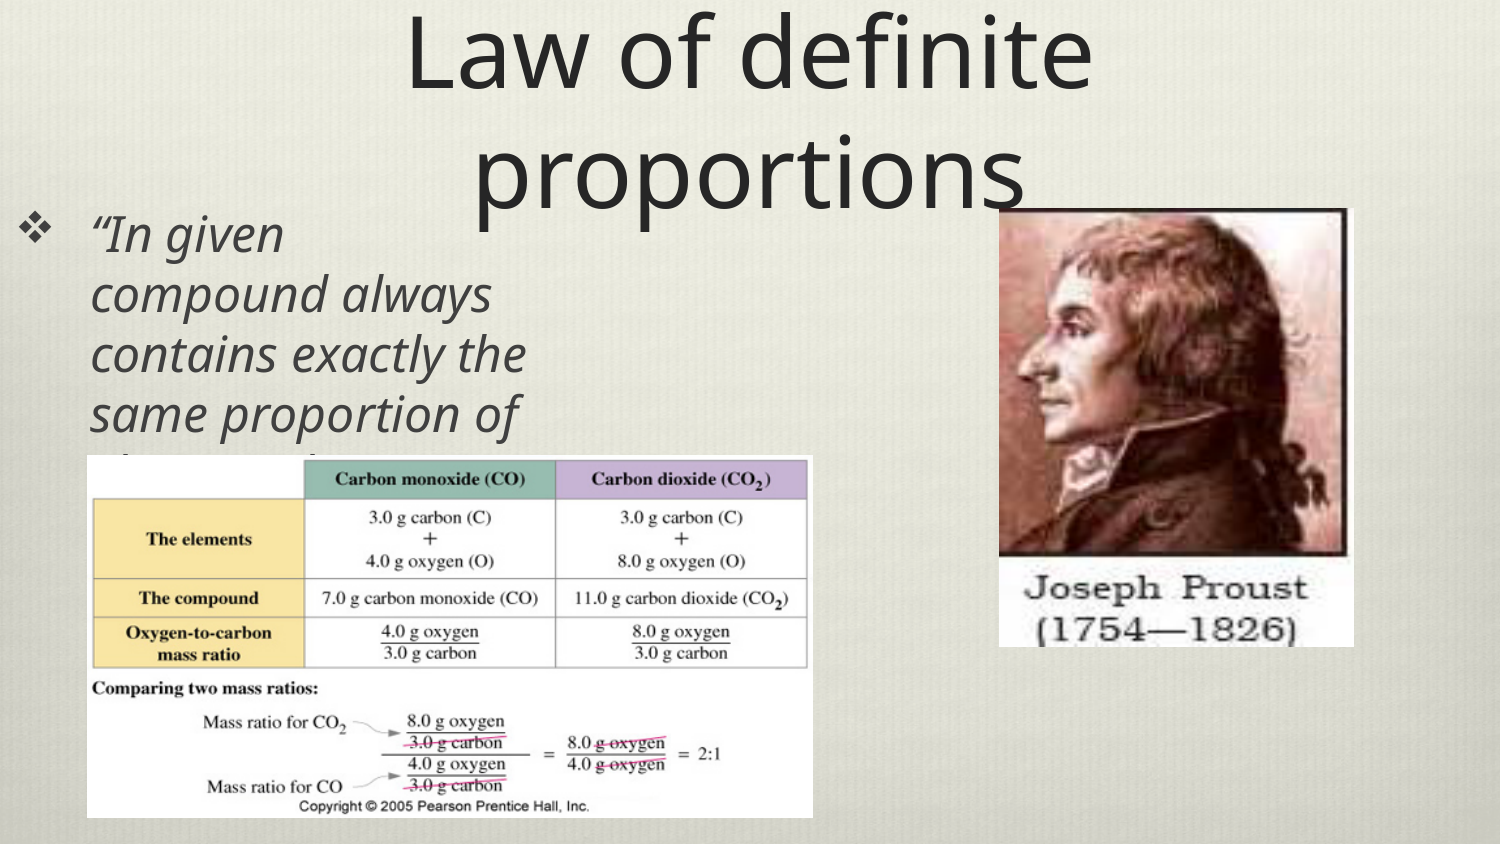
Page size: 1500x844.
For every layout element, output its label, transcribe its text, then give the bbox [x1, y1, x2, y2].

picture [86, 454, 814, 819]
list “In given compound always contains exactly the same proportion of elements by weight.” [0, 195, 550, 501]
picture [998, 206, 1355, 648]
title Law of definite proportions [119, 38, 1381, 180]
